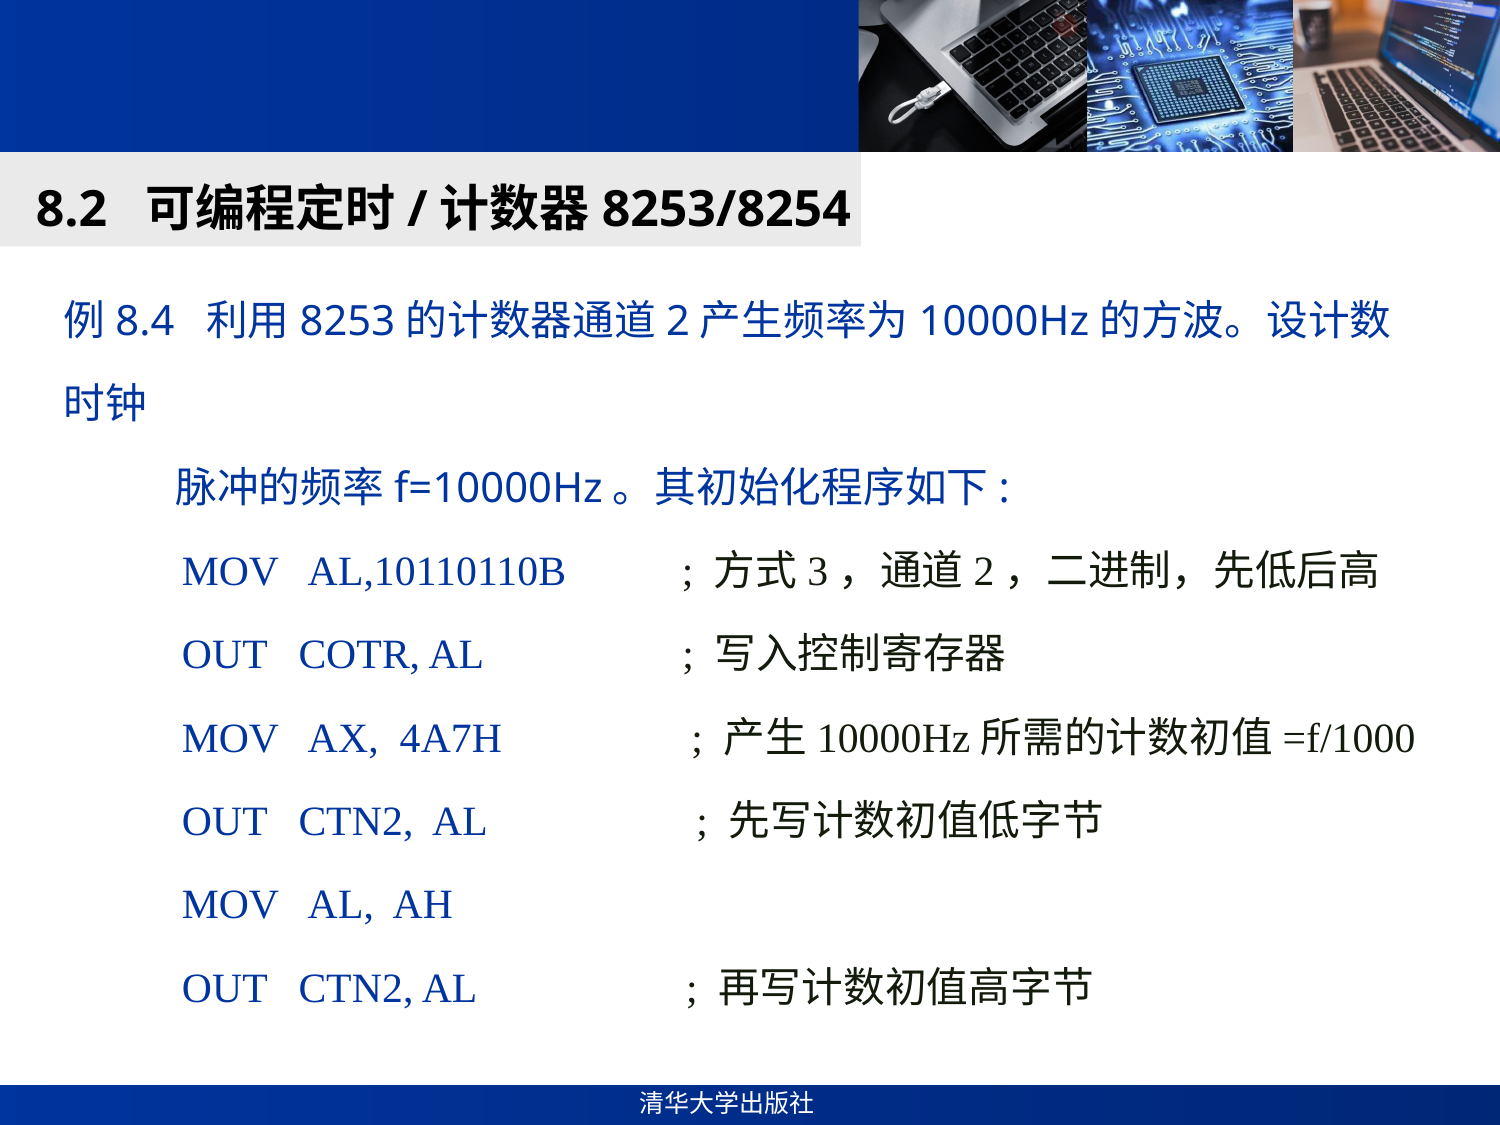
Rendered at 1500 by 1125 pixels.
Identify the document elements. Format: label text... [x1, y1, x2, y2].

list 8.2 可编程定时/计数器8253/8254 [21, 168, 878, 264]
list 例8.4 利用8253的计数器通道2产生频率为10000Hz的方波。设计数时钟 脉冲的频率f=10000Hz。其初始化程序如下: MOV AL,10110110B ; 方式3，通道2，二进制，先低后高 OUT COTR, AL ; 写入控制寄存器 MOV AX, 4A7H ; 产生10000Hz所需的计数初值=f/1000 OUT CTN2, AL ; 先写计数初值低字节 MOV AL, AH OUT CTN2, AL ; 再写计数初值高字节 [48, 253, 1440, 1036]
picture [858, 0, 1500, 152]
